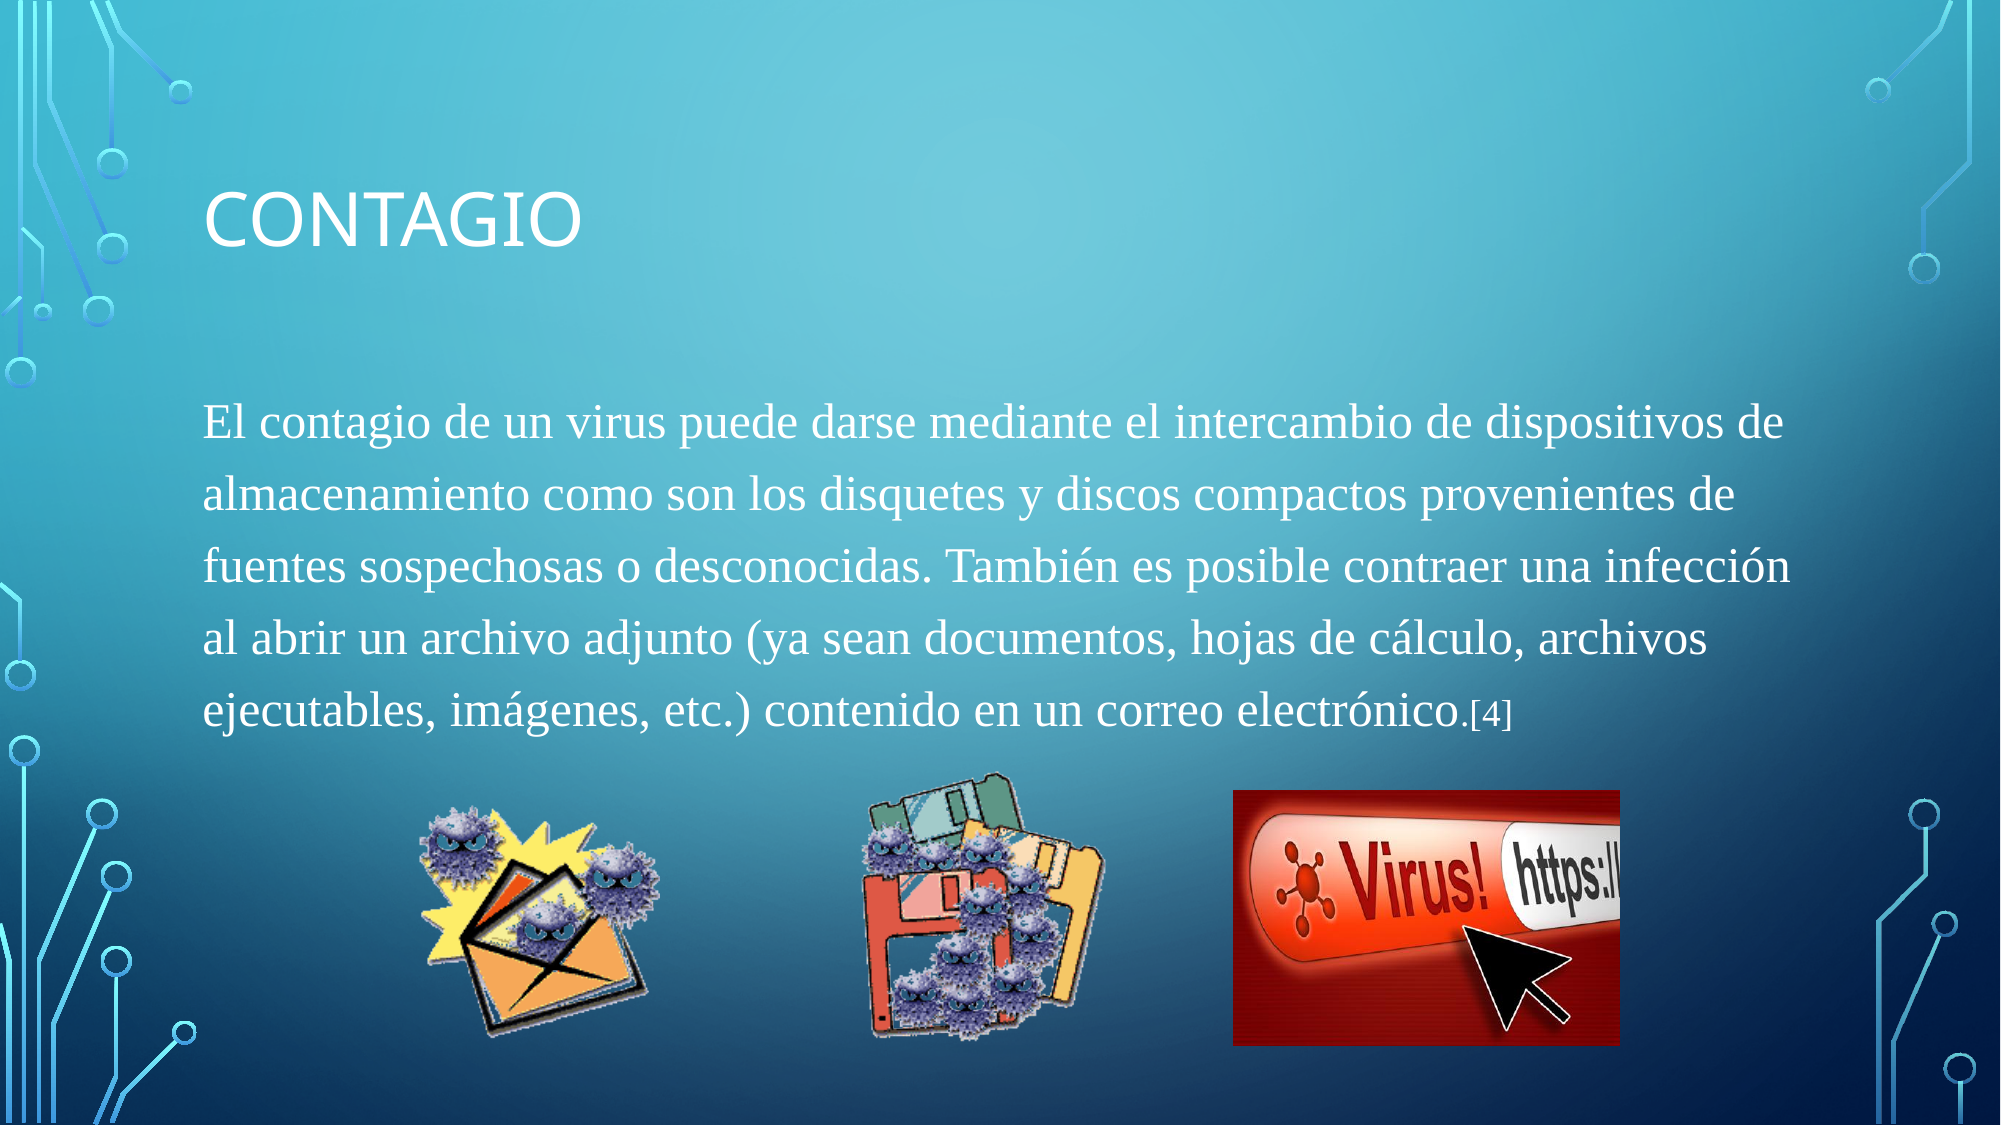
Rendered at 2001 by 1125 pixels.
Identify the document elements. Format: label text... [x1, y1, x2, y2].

title Contagio [187, 101, 1813, 344]
list El contagio de un virus puede darse mediante el intercambio de dispositivos de almacenamiento como son los disquetes y discos compactos provenientes de fuentes sospechosas o desconocidas. También es posible contraer una infección al abrir un archivo adjunto (ya sean documentos, hojas de cálculo, archivos ejecutables, imágenes, etc.) contenido en un correo electrónico.[4] [187, 369, 1813, 950]
picture [409, 795, 660, 1046]
picture [1233, 789, 1620, 1046]
picture [855, 764, 1107, 1046]
